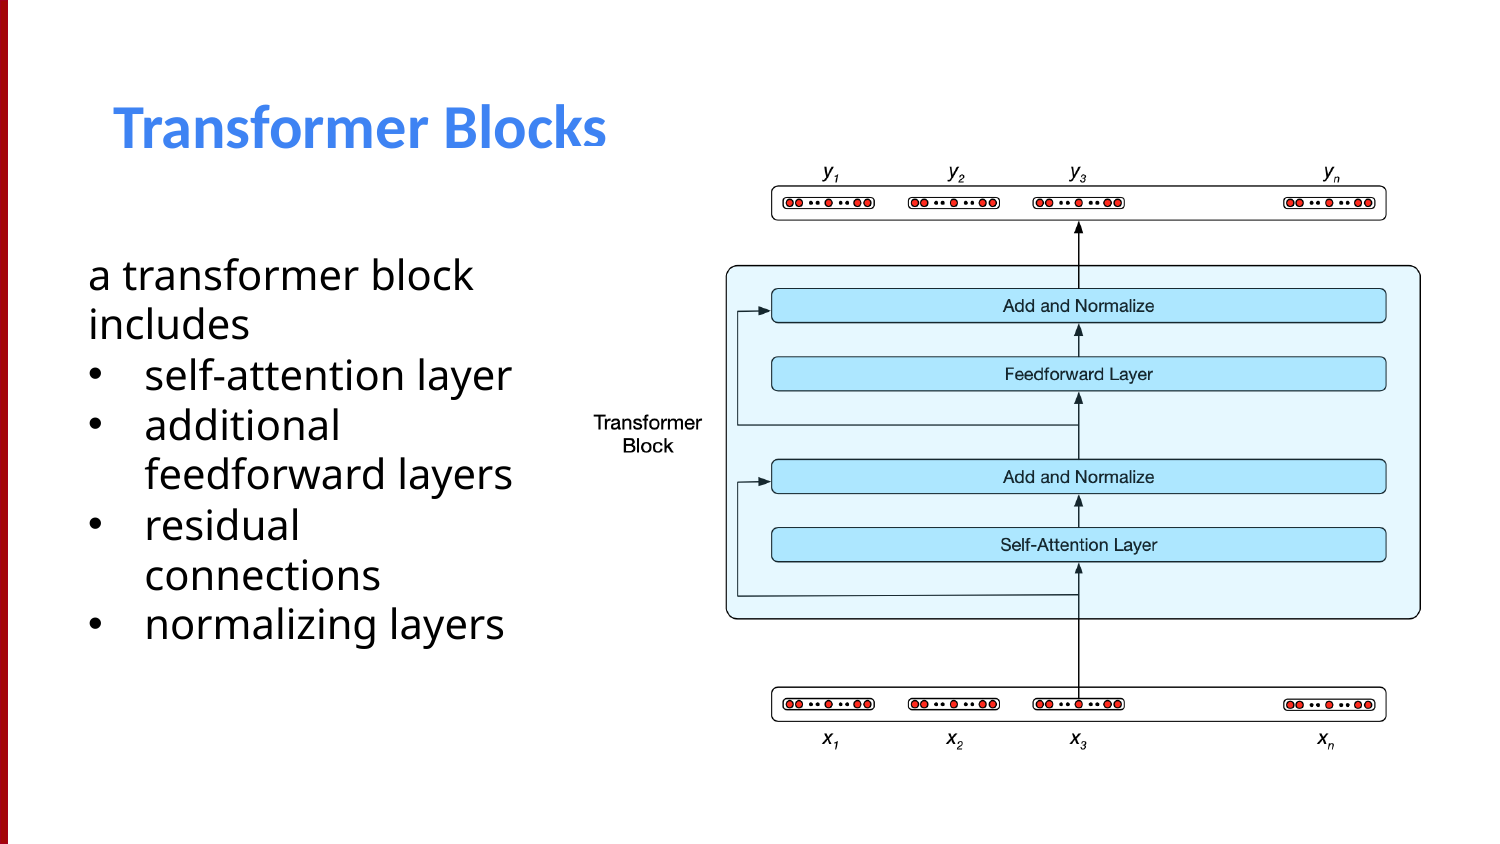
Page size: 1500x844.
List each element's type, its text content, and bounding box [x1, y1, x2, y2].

text_box a transformer block includes self-attention layer additional feedforward layers residual connections normalizing layers [73, 240, 538, 656]
picture [566, 146, 1427, 760]
title Transformer Blocks [98, 46, 1324, 169]
